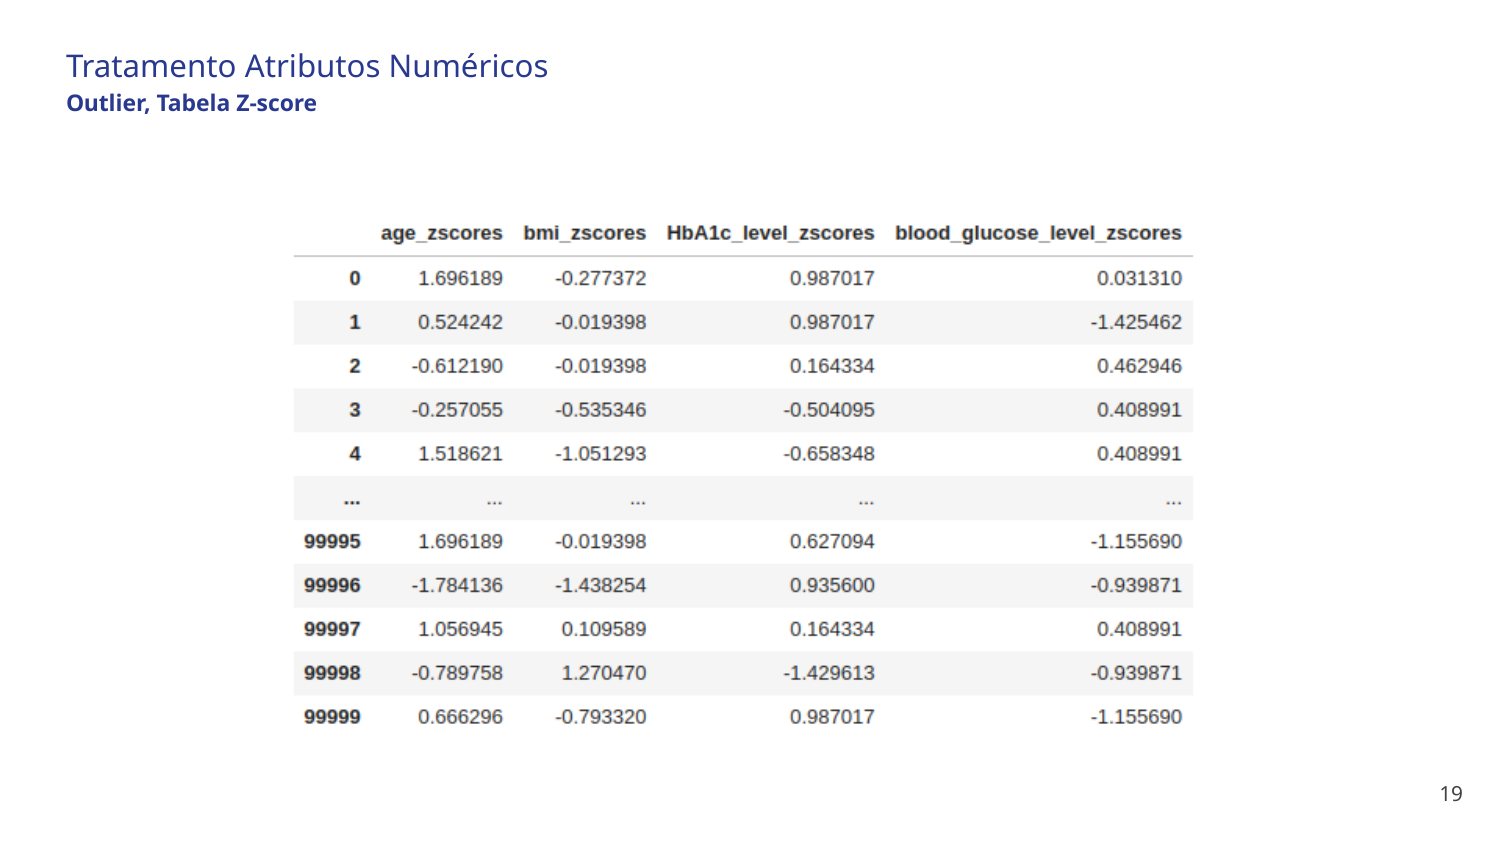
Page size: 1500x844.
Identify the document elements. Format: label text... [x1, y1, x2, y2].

slide_number ‹#› [1387, 762, 1478, 828]
picture [291, 218, 1209, 738]
title Tratamento Atributos Numéricos Outlier, Tabela Z-score [51, 31, 1449, 132]
